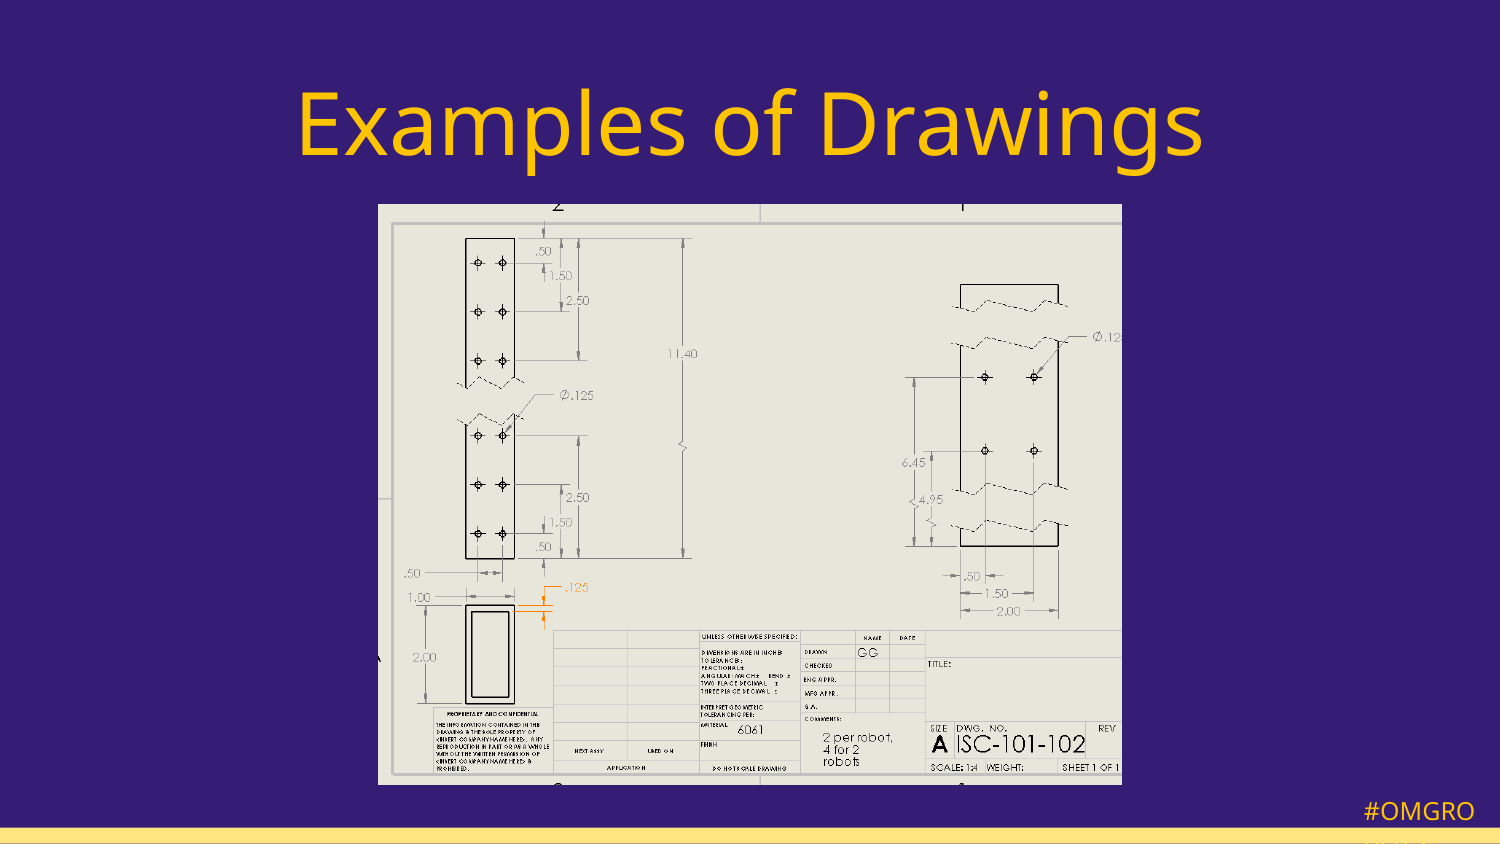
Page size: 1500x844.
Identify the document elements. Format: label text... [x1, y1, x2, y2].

picture [378, 204, 1122, 785]
title Examples of Drawings [51, 51, 1449, 189]
